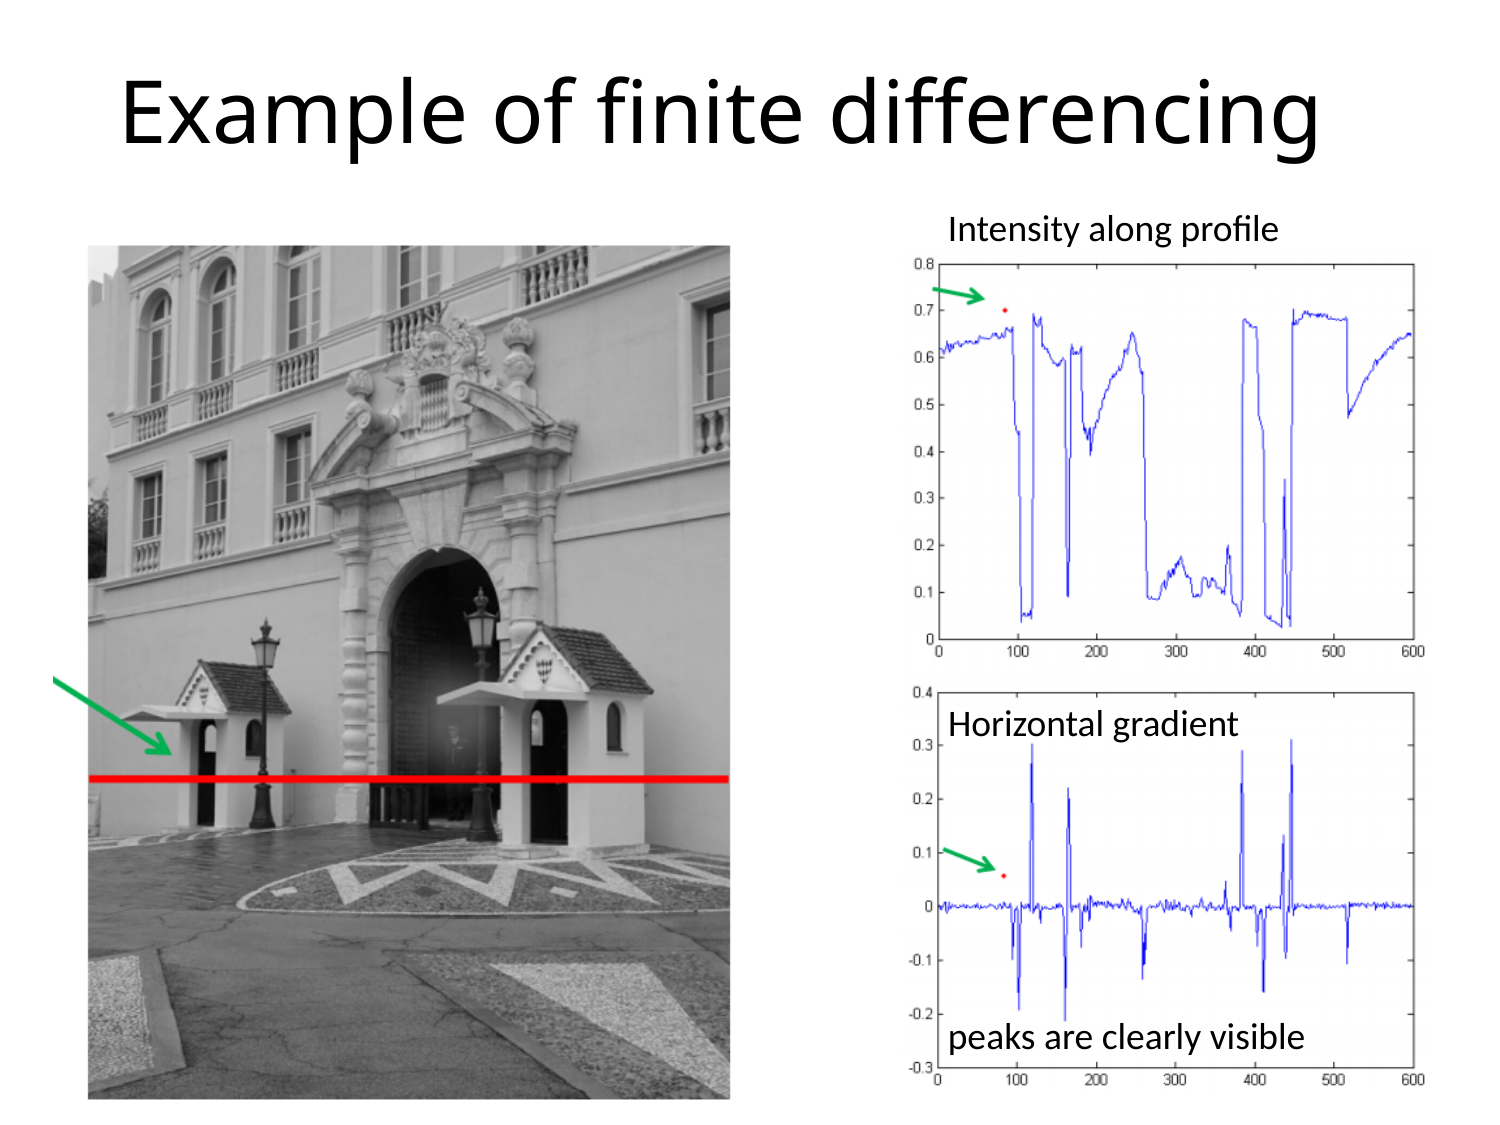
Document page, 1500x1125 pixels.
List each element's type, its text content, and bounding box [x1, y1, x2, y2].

text_box Intensity along profile [933, 196, 1295, 247]
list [52, 226, 750, 1125]
picture [897, 247, 1444, 1105]
title Example of finite differencing [103, 59, 1397, 171]
